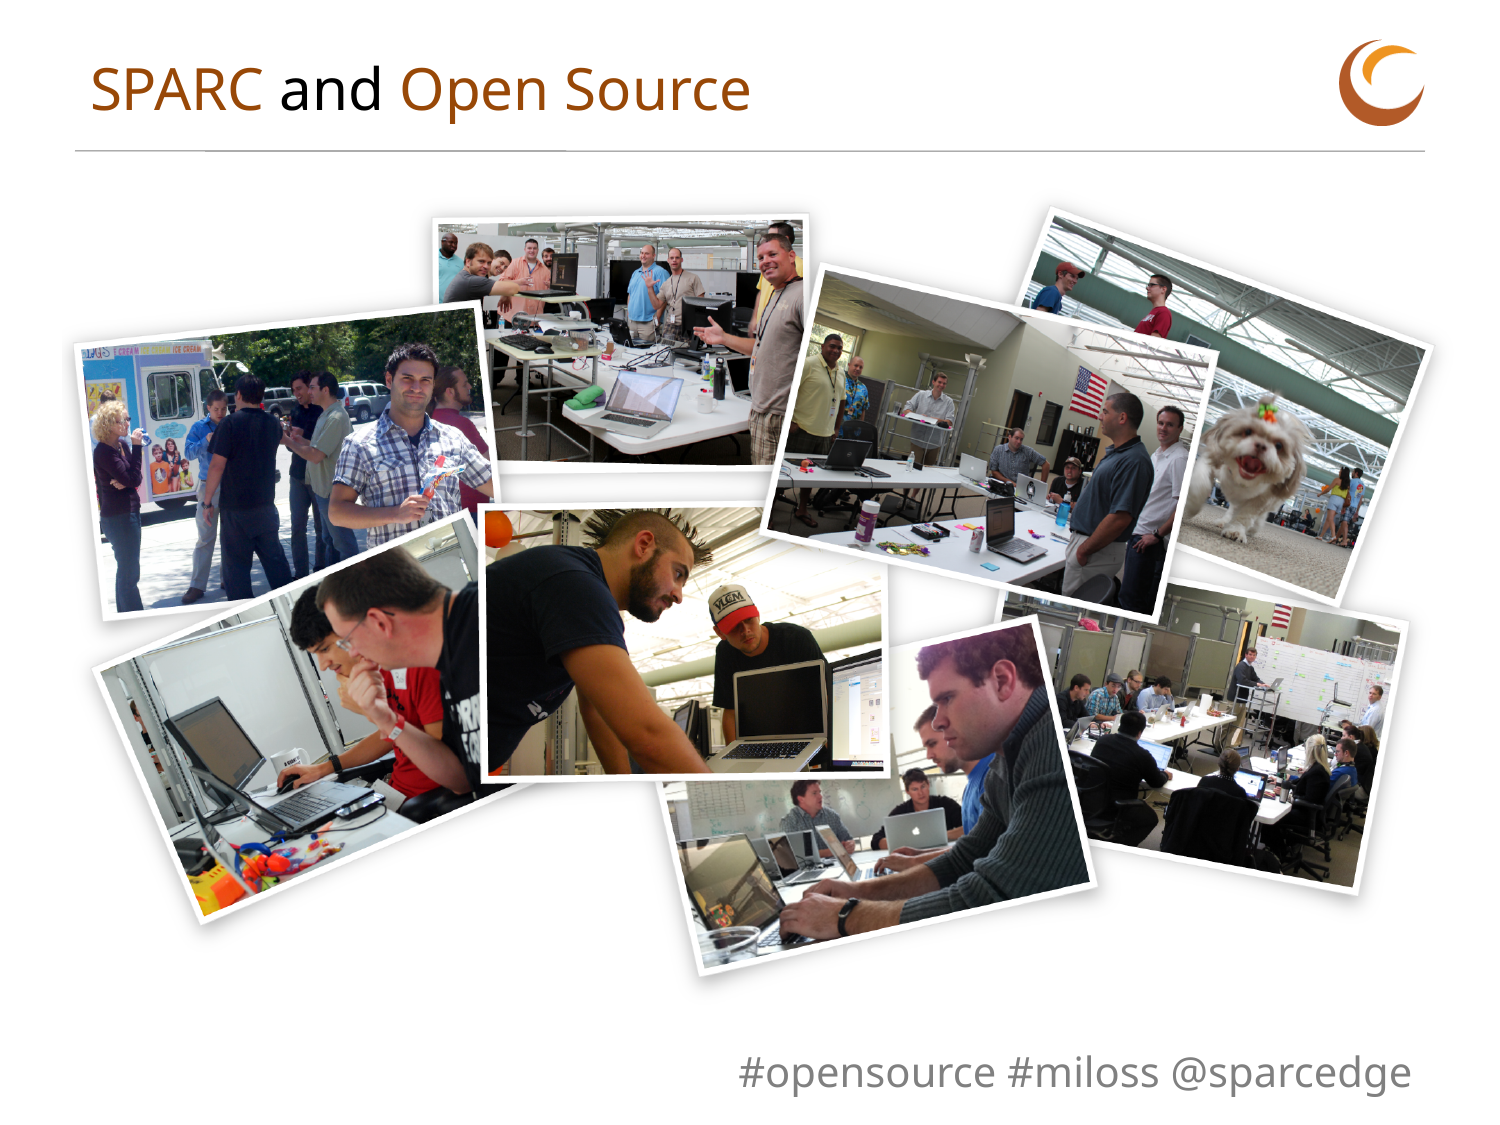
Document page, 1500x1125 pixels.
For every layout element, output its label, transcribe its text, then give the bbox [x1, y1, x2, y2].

picture [1339, 39, 1425, 45]
title SPARC and Open Source [75, 45, 1425, 123]
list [15, 188, 1500, 1006]
